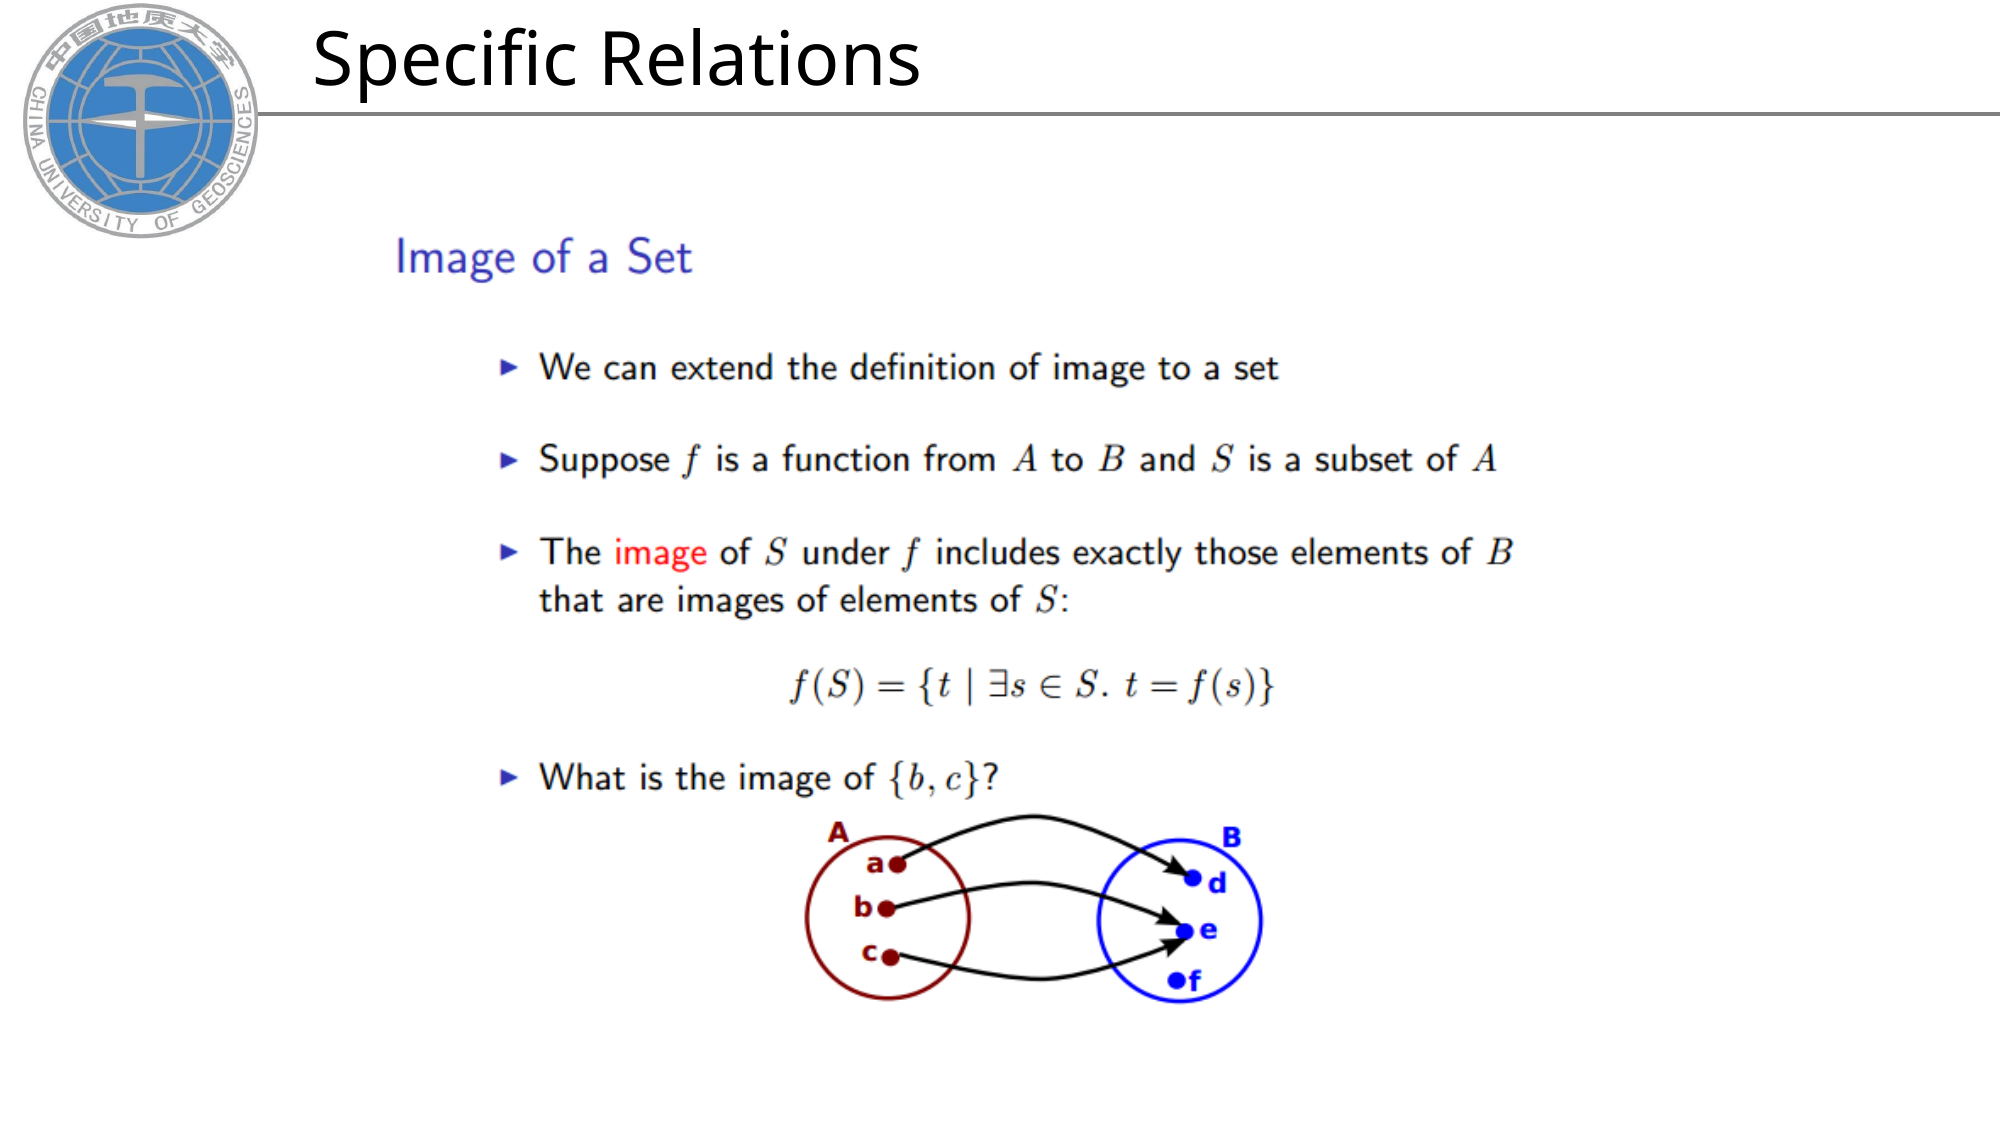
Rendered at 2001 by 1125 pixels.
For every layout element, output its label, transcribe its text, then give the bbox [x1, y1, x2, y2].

picture [21, 3, 258, 239]
text_box Specific Relations [278, 3, 1224, 109]
picture [381, 217, 1573, 1022]
